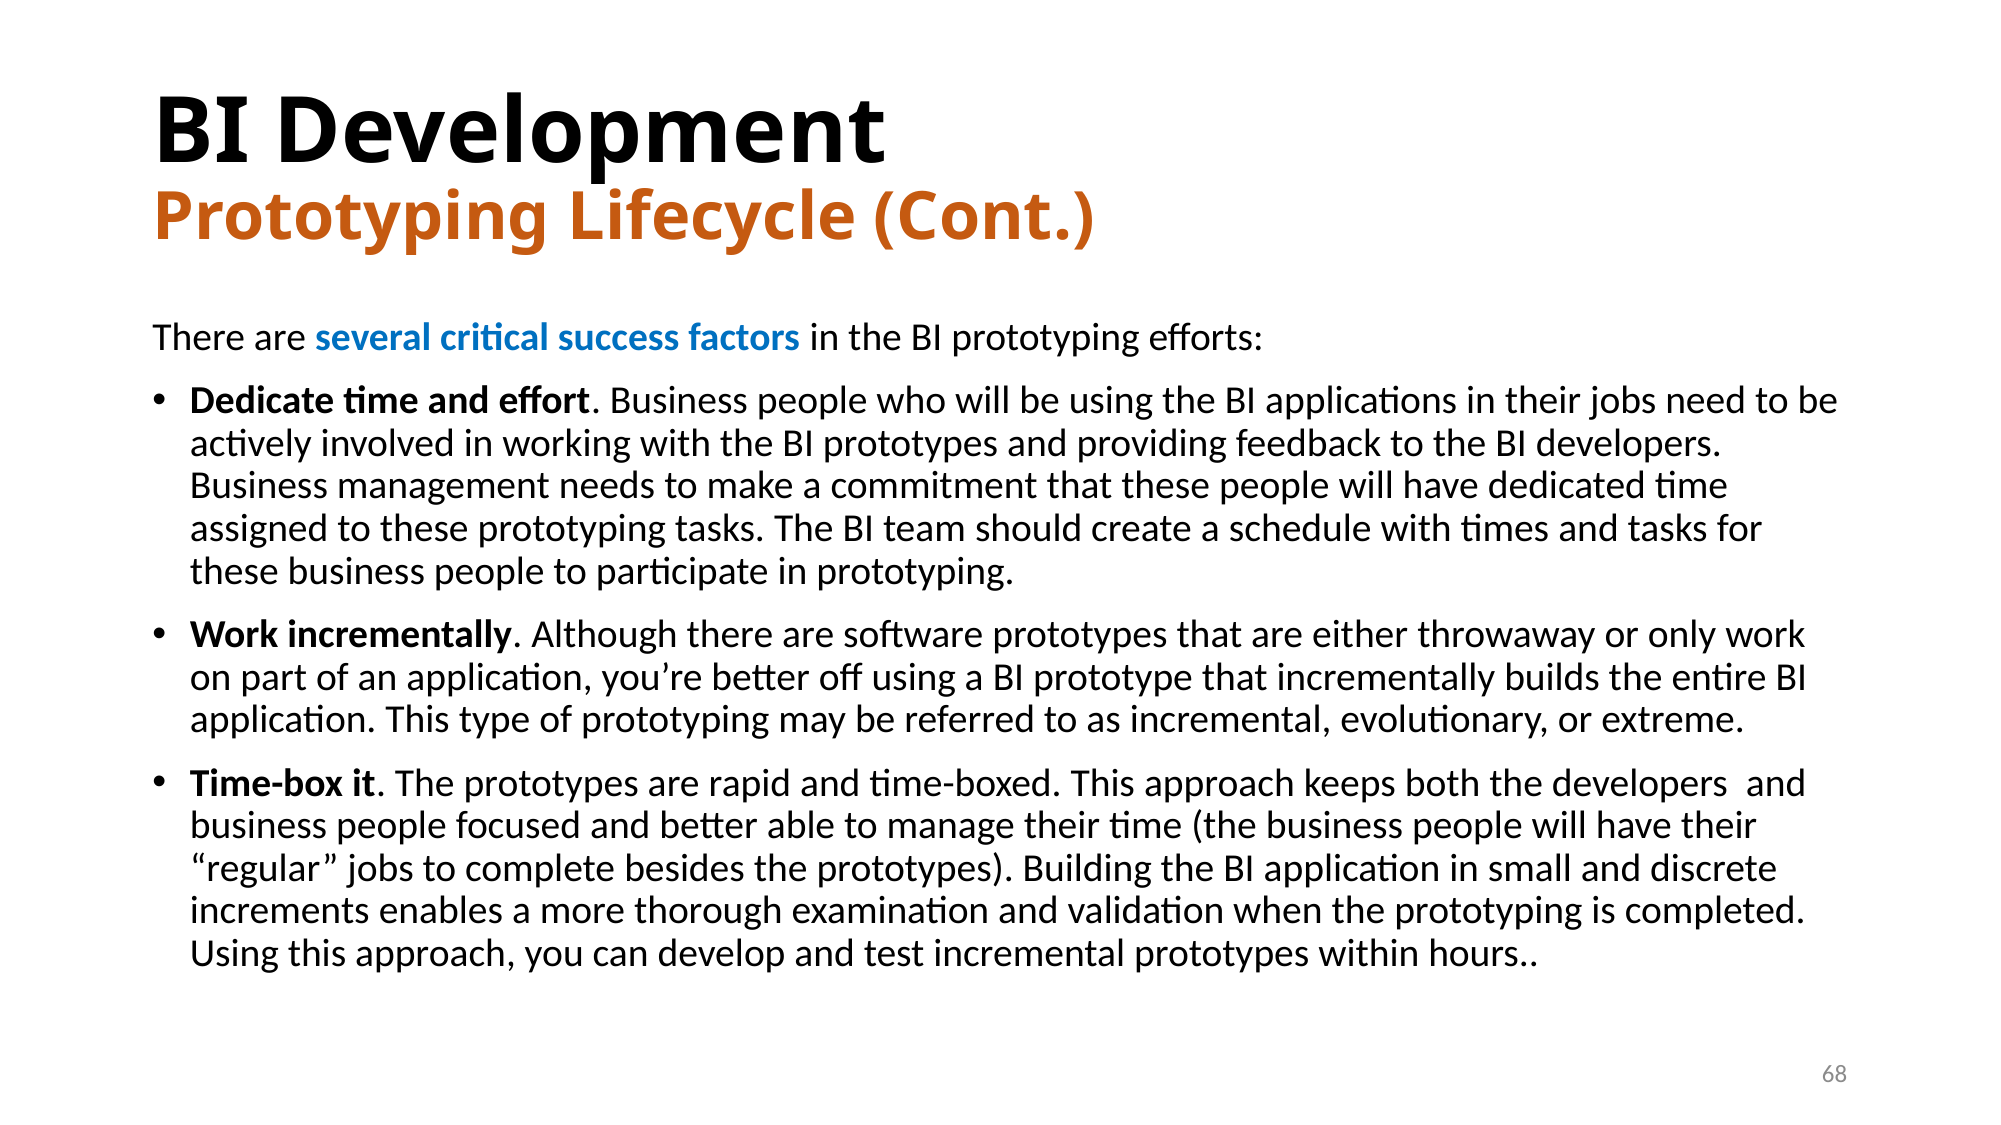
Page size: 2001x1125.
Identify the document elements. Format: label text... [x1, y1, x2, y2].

title BI Development Prototyping Lifecycle (Cont.) [137, 59, 1863, 278]
list There are several critical success factors in the BI prototyping efforts: Dedicate time and effort. Business people who will be using the BI applications in their jobs need to be actively involved in working with the BI prototypes and providing feedback to the BI developers. Business management needs to make a commitment that these people will have dedicated time assigned to these prototyping tasks. The BI team should create a schedule with times and tasks for these business people to participate in prototyping. Work incrementally. Although there are software prototypes that are either throwaway or only work on part of an application, you’re better off using a BI prototype that incrementally builds the entire BI application. This type of prototyping may be referred to as incremental, evolutionary, or extreme. Time-box it. The prototypes are rapid and time-boxed. This approach keeps both the developers and business people focused and better able to manage their time (the business people will have their “regular” jobs to complete besides the prototypes). Building the BI application in small and discrete increments enables a more thorough examination and validation when the prototyping is completed. Using this approach, you can develop and test incremental prototypes within hours.. [137, 308, 1863, 1023]
slide_number 68 [1412, 1042, 1863, 1103]
